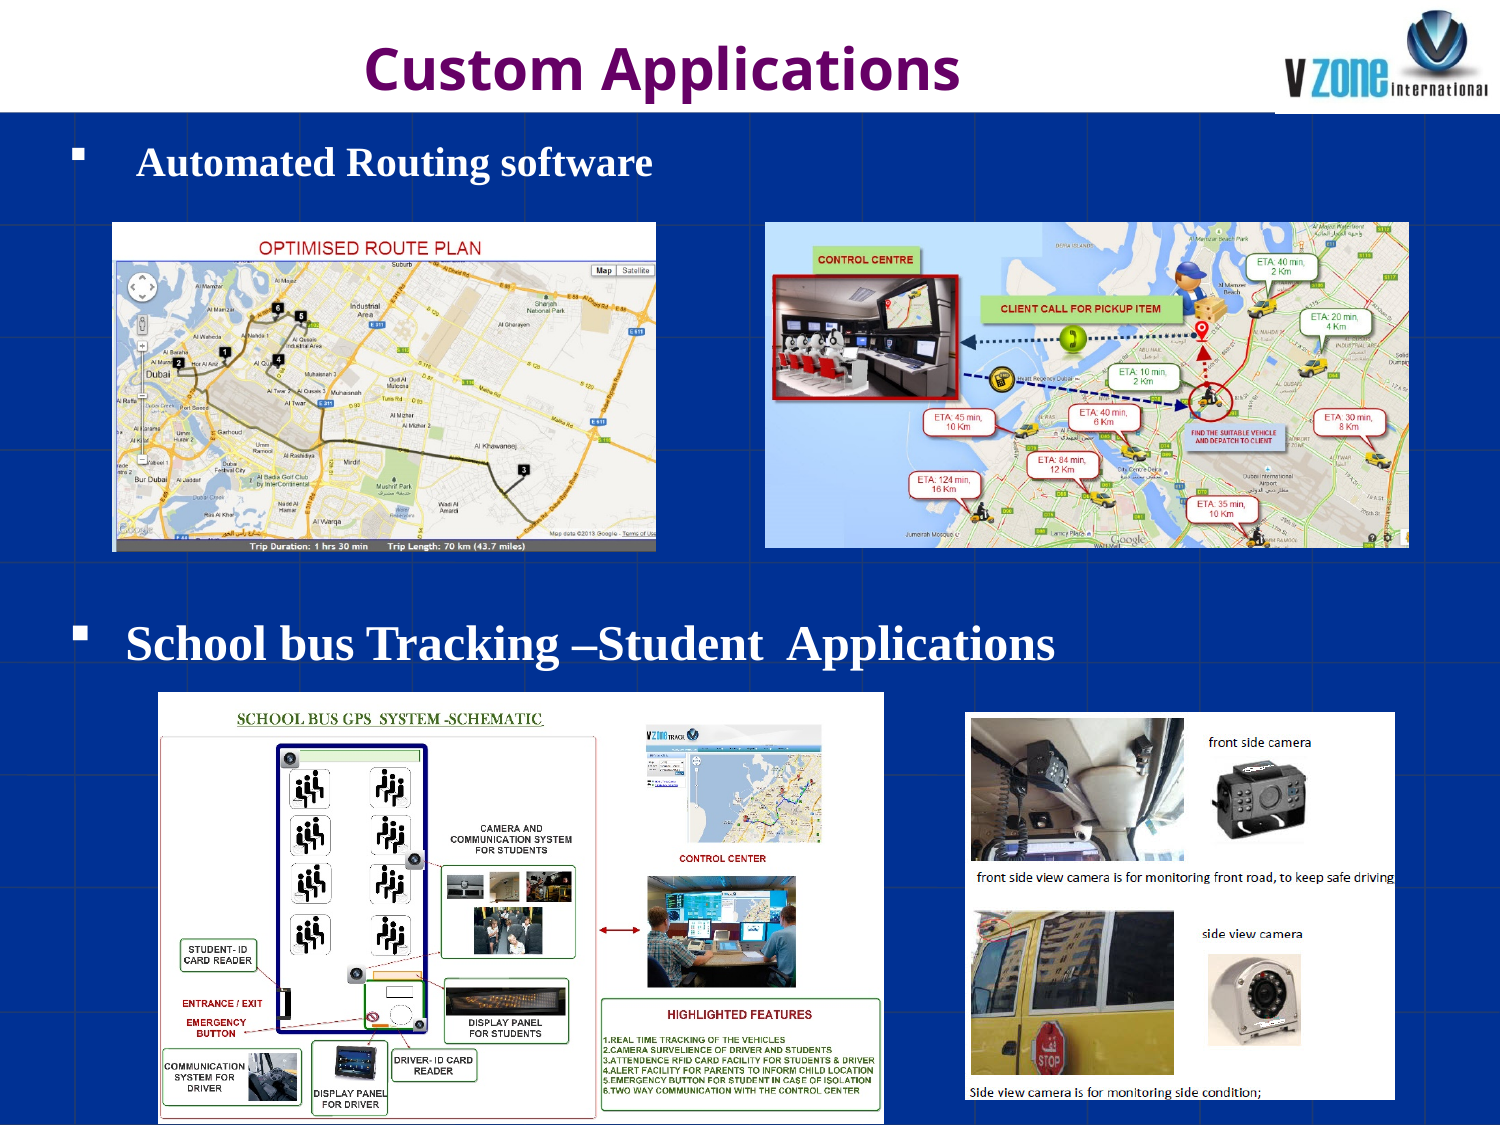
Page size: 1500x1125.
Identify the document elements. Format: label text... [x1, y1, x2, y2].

text_box [0, 0, 1272, 113]
picture [157, 691, 884, 1124]
picture [765, 222, 1410, 548]
picture [112, 222, 656, 552]
text_box Custom Applications [162, 24, 1163, 125]
list Automated Routing software School bus Tracking –Student Applications [54, 127, 1390, 1125]
picture [1274, 0, 1500, 114]
picture [965, 712, 1395, 1100]
